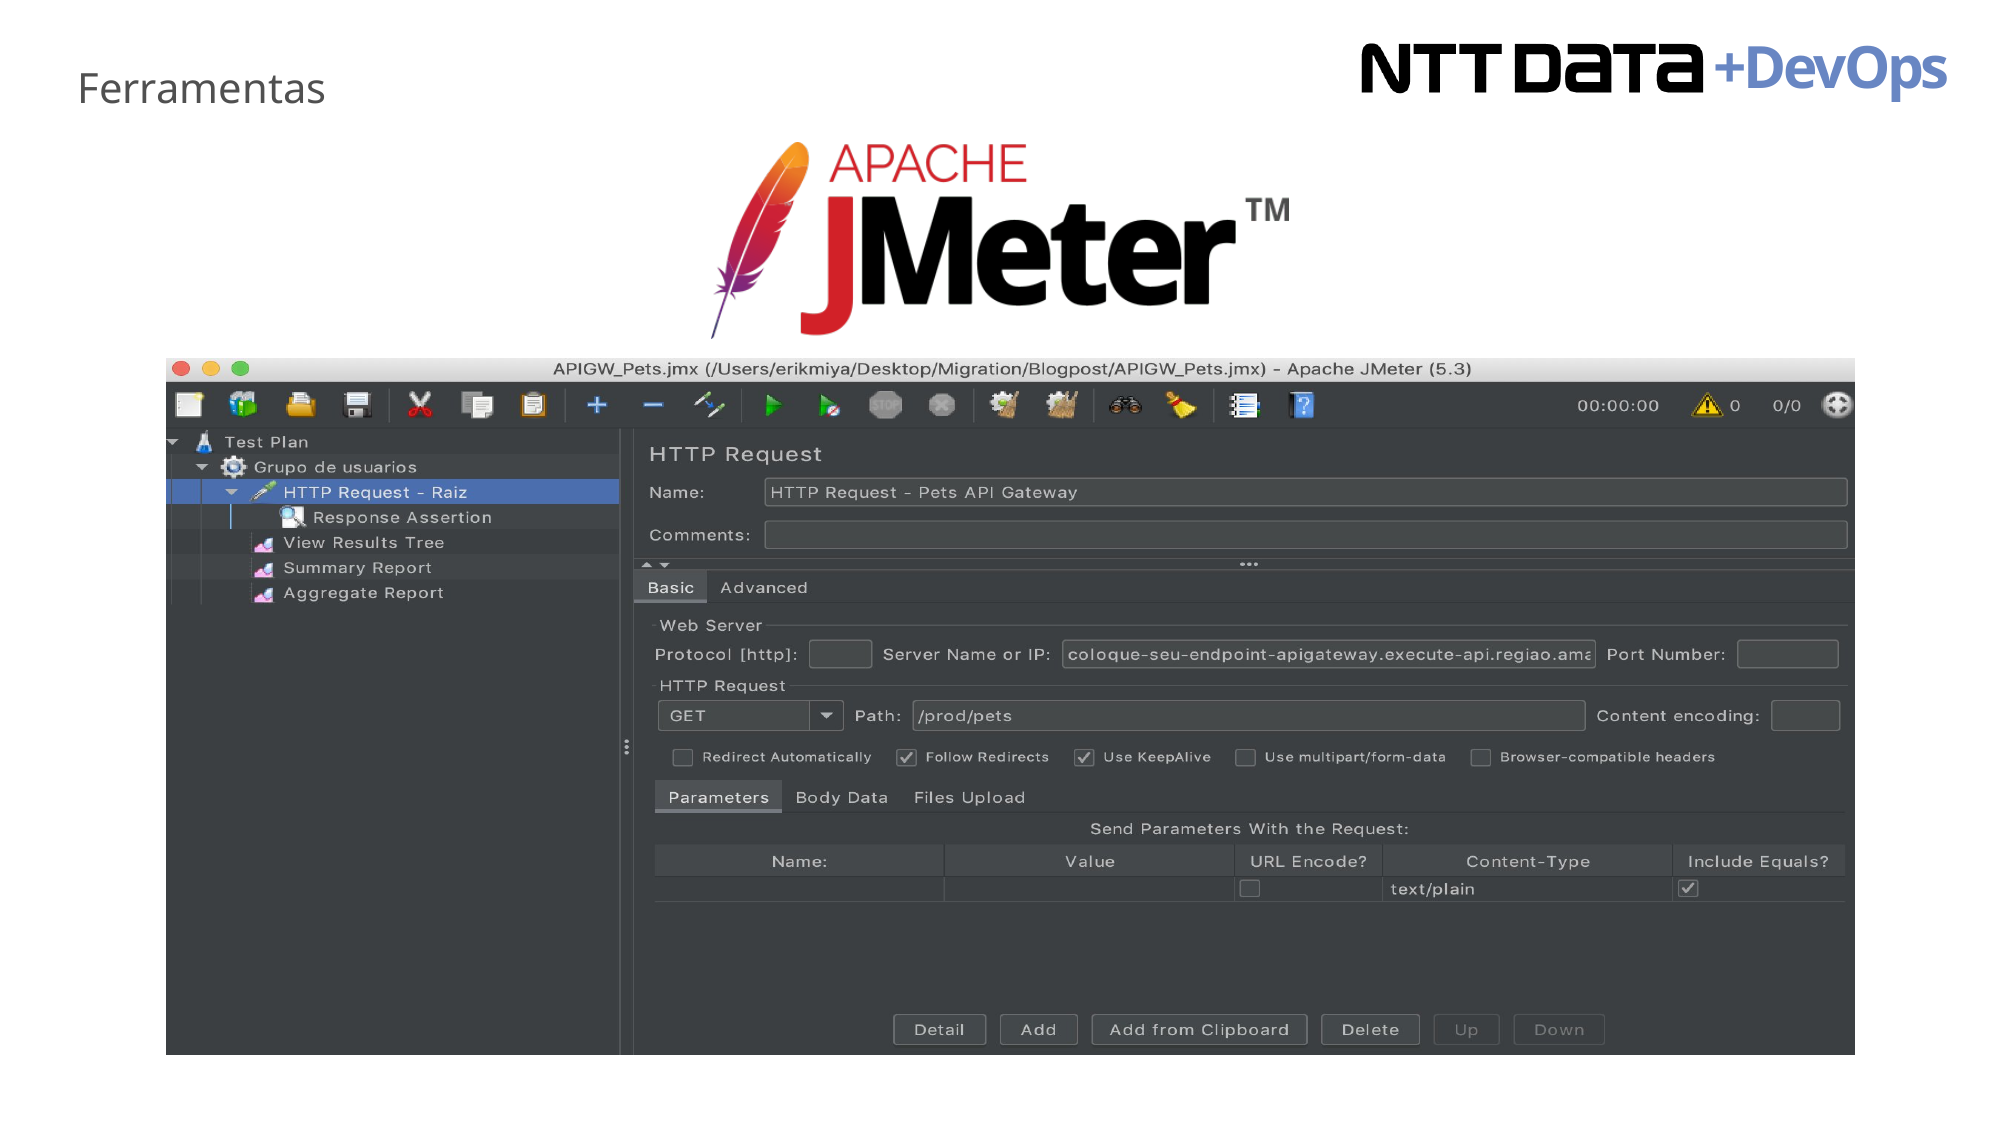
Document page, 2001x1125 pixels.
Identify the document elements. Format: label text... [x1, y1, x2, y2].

text_box [248, 190, 1834, 358]
picture [711, 142, 1289, 339]
picture [1337, 19, 1726, 116]
picture [166, 358, 1855, 1055]
text_box Ferramentas [62, 31, 1153, 149]
